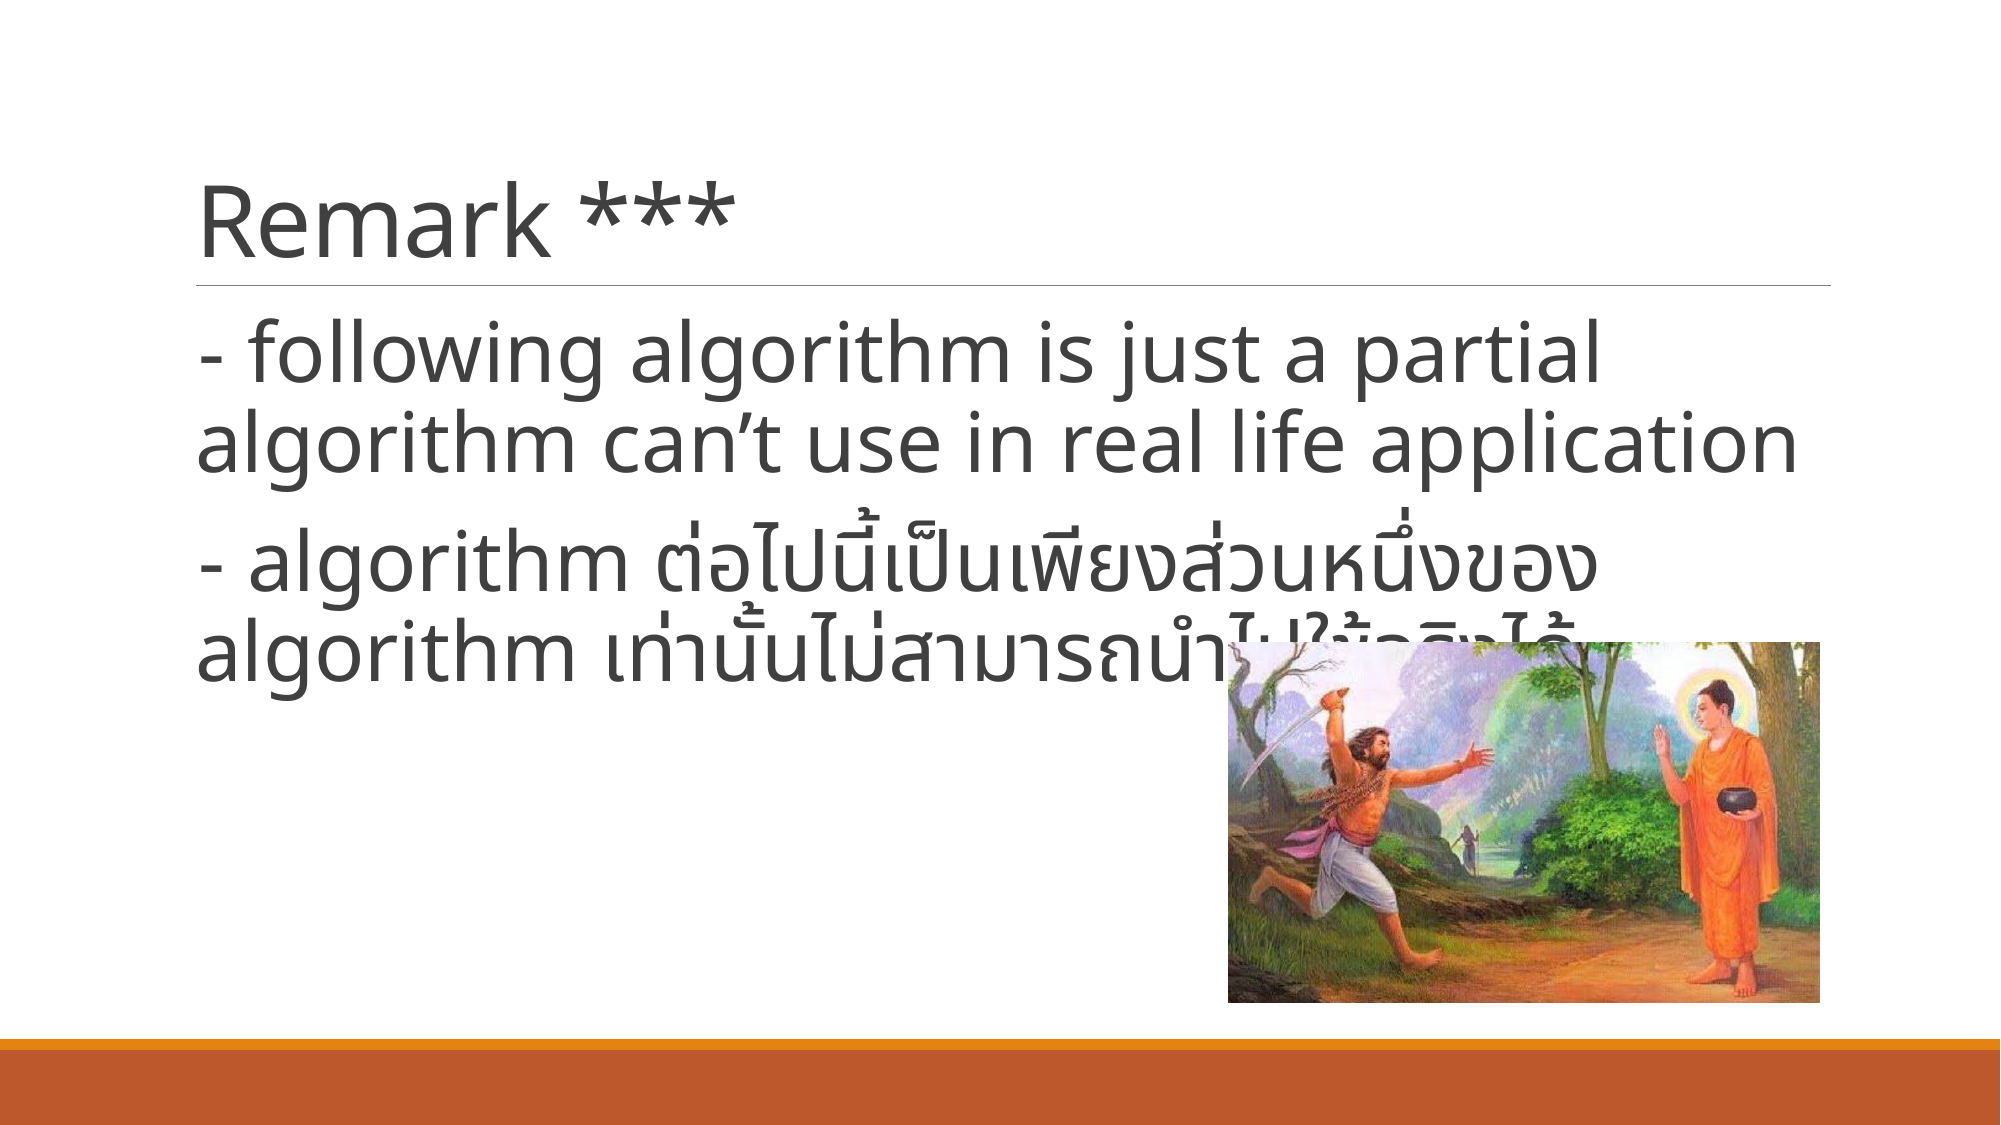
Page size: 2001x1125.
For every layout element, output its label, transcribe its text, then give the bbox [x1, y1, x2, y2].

list - following algorithm is just a partial algorithm can’t use in real life application - algorithm ต่อไปนี้เป็นเพียงส่วนหนึ่งของ algorithm เท่านั้นไม่สามารถนำไปใช้จริงได้ [180, 302, 1830, 963]
picture [1227, 641, 1821, 1003]
title Remark *** [180, 47, 1830, 285]
